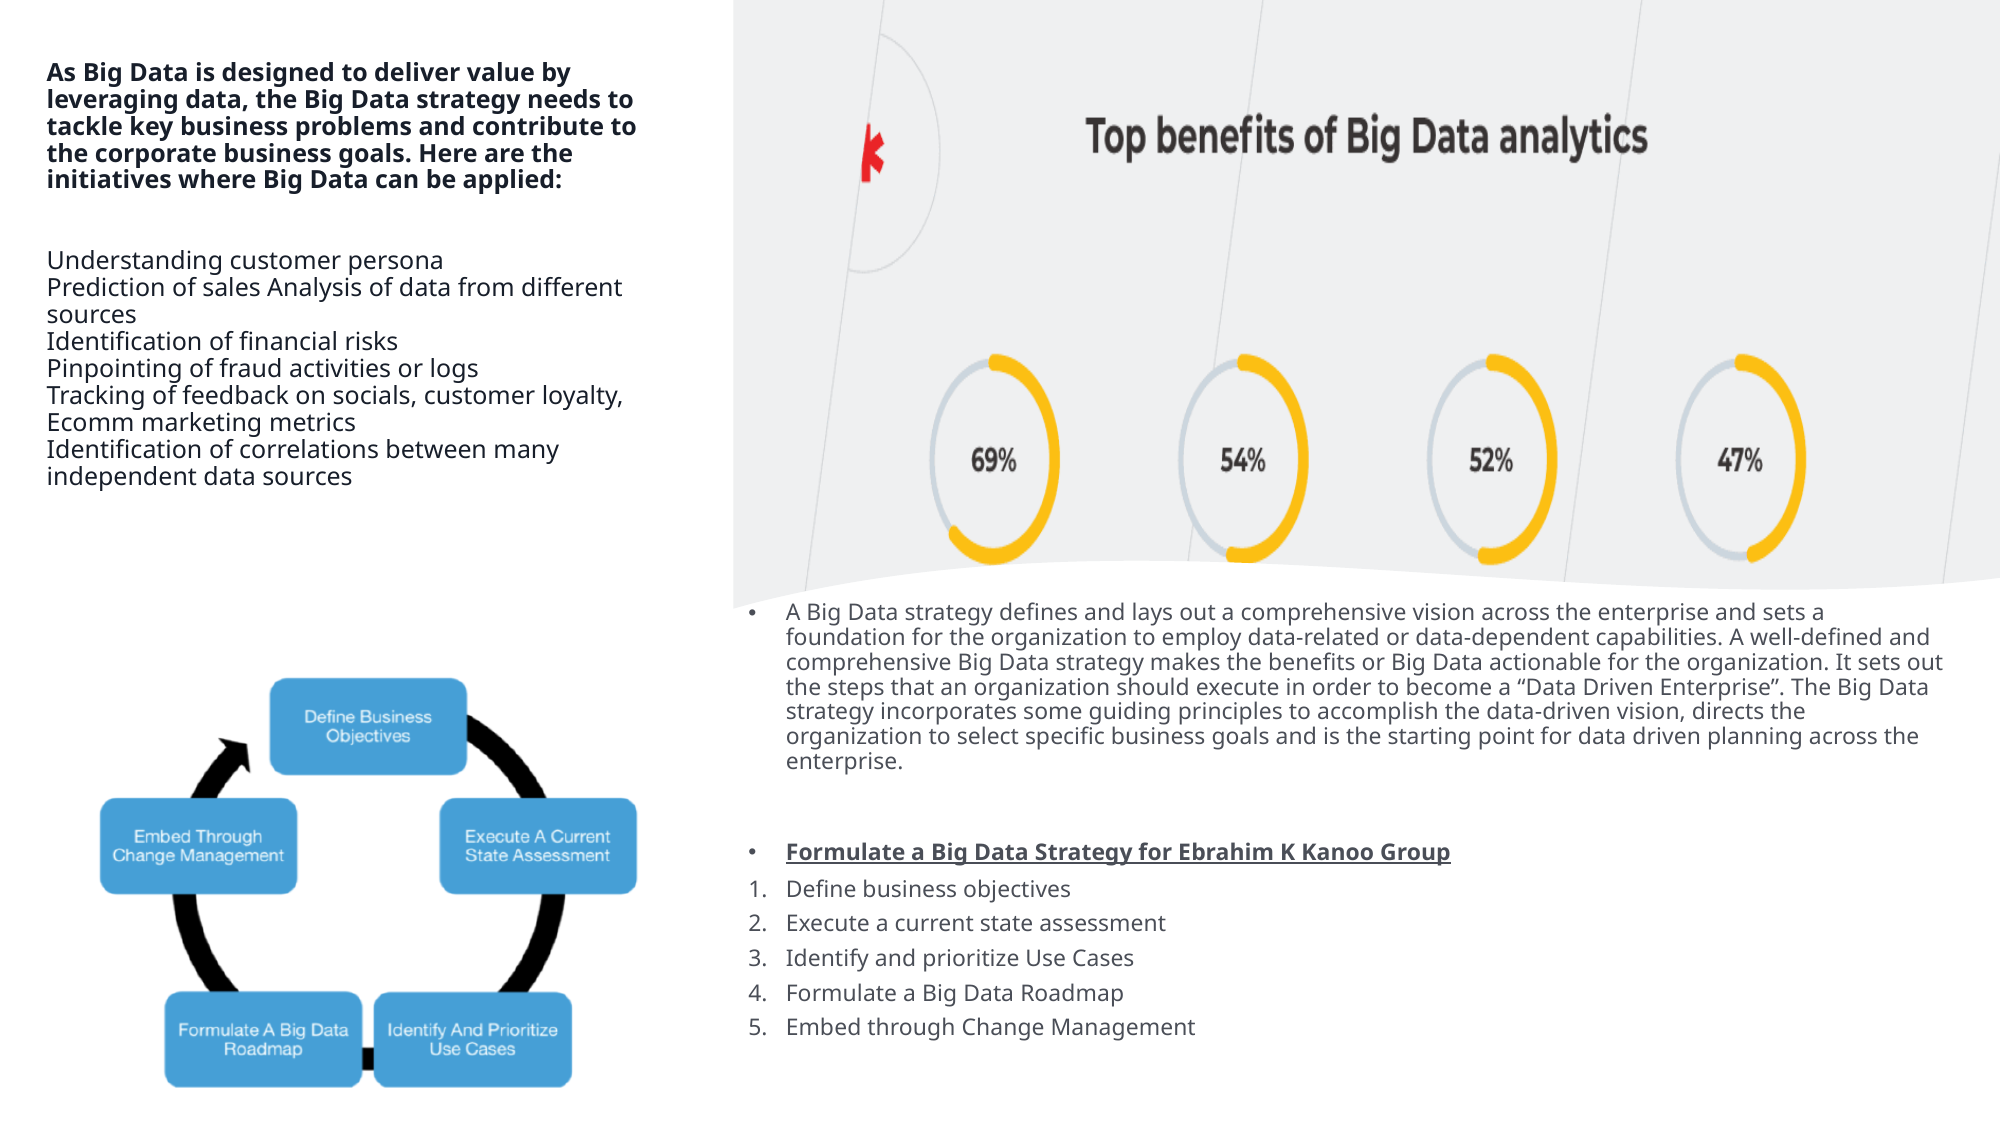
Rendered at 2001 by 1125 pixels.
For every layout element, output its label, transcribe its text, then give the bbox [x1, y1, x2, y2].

picture [733, 0, 2000, 609]
list A Big Data strategy defines and lays out a comprehensive vision across the enterprise and sets a foundation for the organization to employ data-related or data-dependent capabilities. A well-defined and comprehensive Big Data strategy makes the benefits or Big Data actionable for the organization. It sets out the steps that an organization should execute in order to become a “Data Driven Enterprise”. The Big Data strategy incorporates some guiding principles to accomplish the data-driven vision, directs the organization to select specific business goals and is the starting point for data driven planning across the enterprise. Formulate a Big Data Strategy for Ebrahim K Kanoo Group Define business objectives Execute a current state assessment Identify and prioritize Use Cases Formulate a Big Data Roadmap Embed through Change Management [733, 609, 1962, 1107]
title As Big Data is designed to deliver value by leveraging data, the Big Data strategy needs to tackle key business problems and contribute to the corporate business goals. Here are the initiatives where Big Data can be applied: Understanding customer persona Prediction of sales Analysis of data from different sources Identification of financial risks Pinpointing of fraud activities or logs Tracking of feedback on socials, customer loyalty, Ecomm marketing metrics Identification of correlations between many independent data sources [31, 31, 695, 609]
picture [19, 643, 714, 1094]
